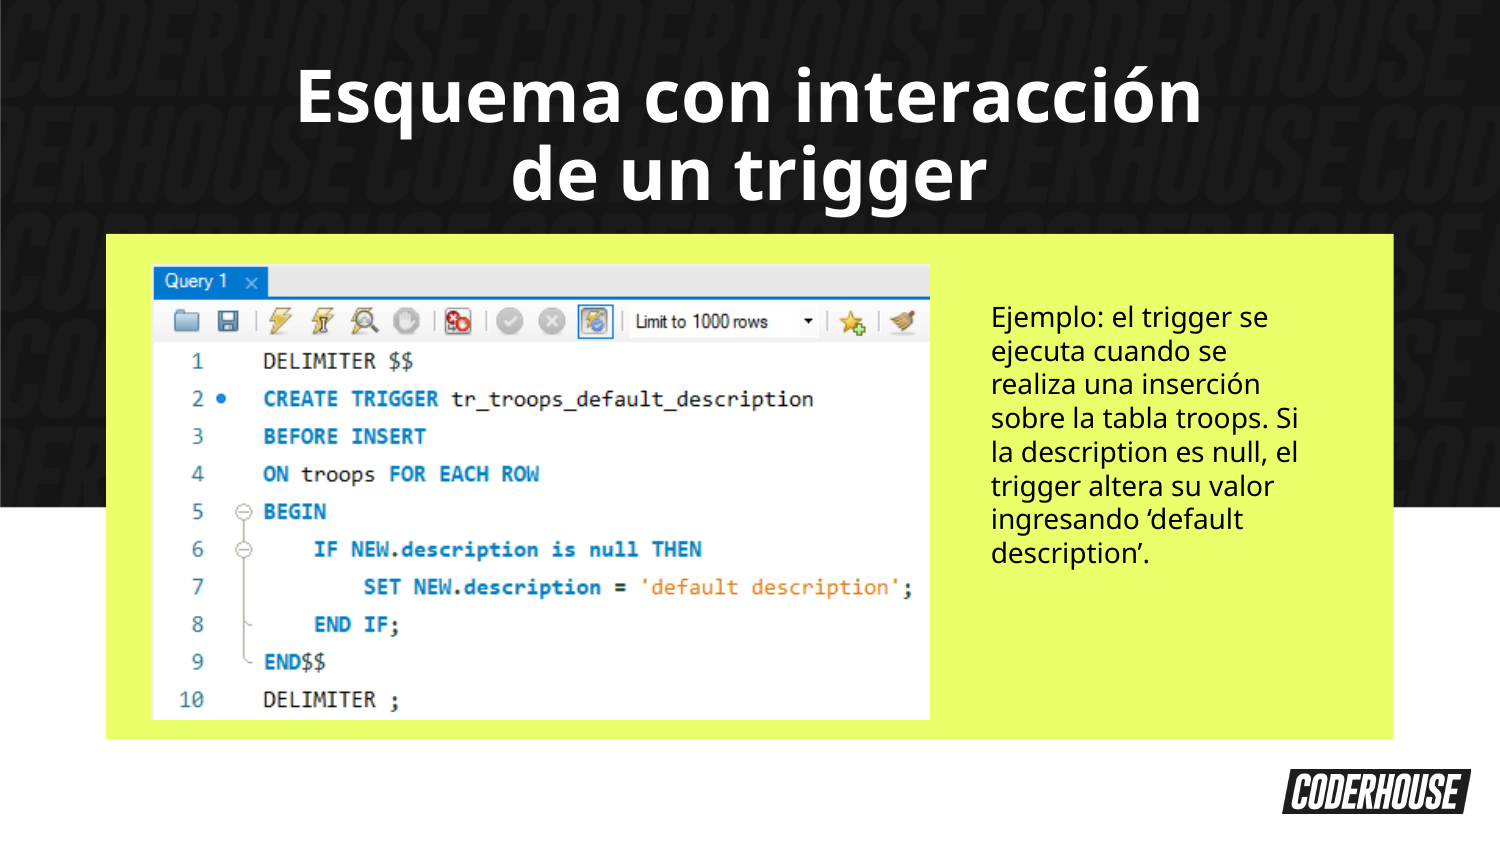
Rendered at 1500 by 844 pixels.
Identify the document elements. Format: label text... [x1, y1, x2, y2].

text_box Esquema con interacción de un trigger [239, 44, 1261, 232]
picture [0, 0, 1500, 844]
text_box Ejemplo: el trigger se ejecuta cuando se realiza una inserción sobre la tabla troops. Si la description es null, el trigger altera su valor ingresando ‘default description’. [975, 284, 1332, 584]
text_box [106, 233, 1394, 740]
